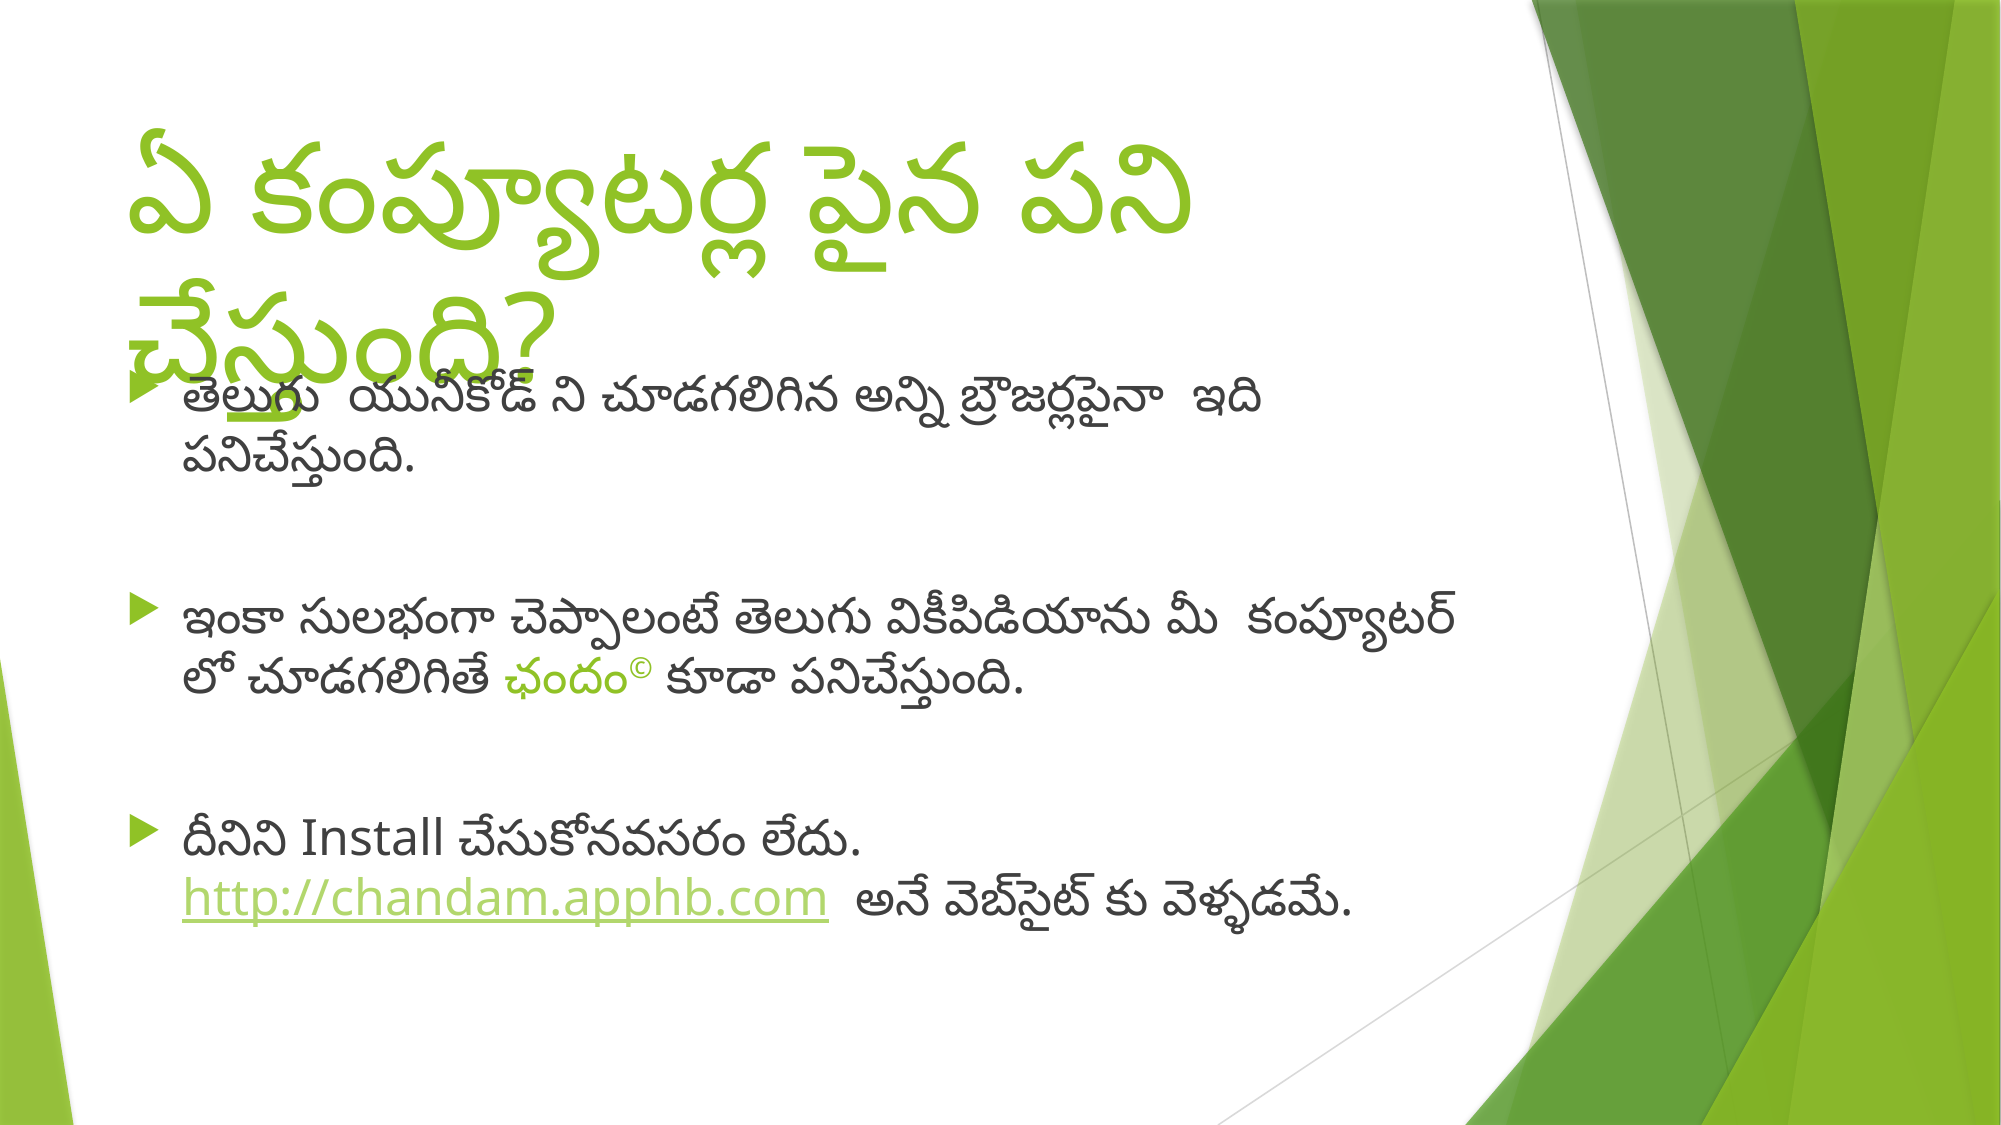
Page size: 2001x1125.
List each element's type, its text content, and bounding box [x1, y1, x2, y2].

list తెలుగు యునీకోడ్ ని చూడగలిగిన అన్ని బ్రౌజర్లపైనా ఇది పనిచేస్తుంది. ఇంకా సులభంగా చెప్పాలంటే తెలుగు వికీపిడియాను మీ కంప్యూటర్ లో చూడగలిగితే ఛందం© కూడా పనిచేస్తుంది. దీనిని Install చేసుకోనవసరం లేదు. http://chandam.apphb.com అనే వెబ్‌సైట్ కు వెళ్ళడమే. [111, 354, 1522, 992]
title ఏ కంప్యూటర్ల పైన పని చేస్తుంది? [111, 99, 1522, 317]
